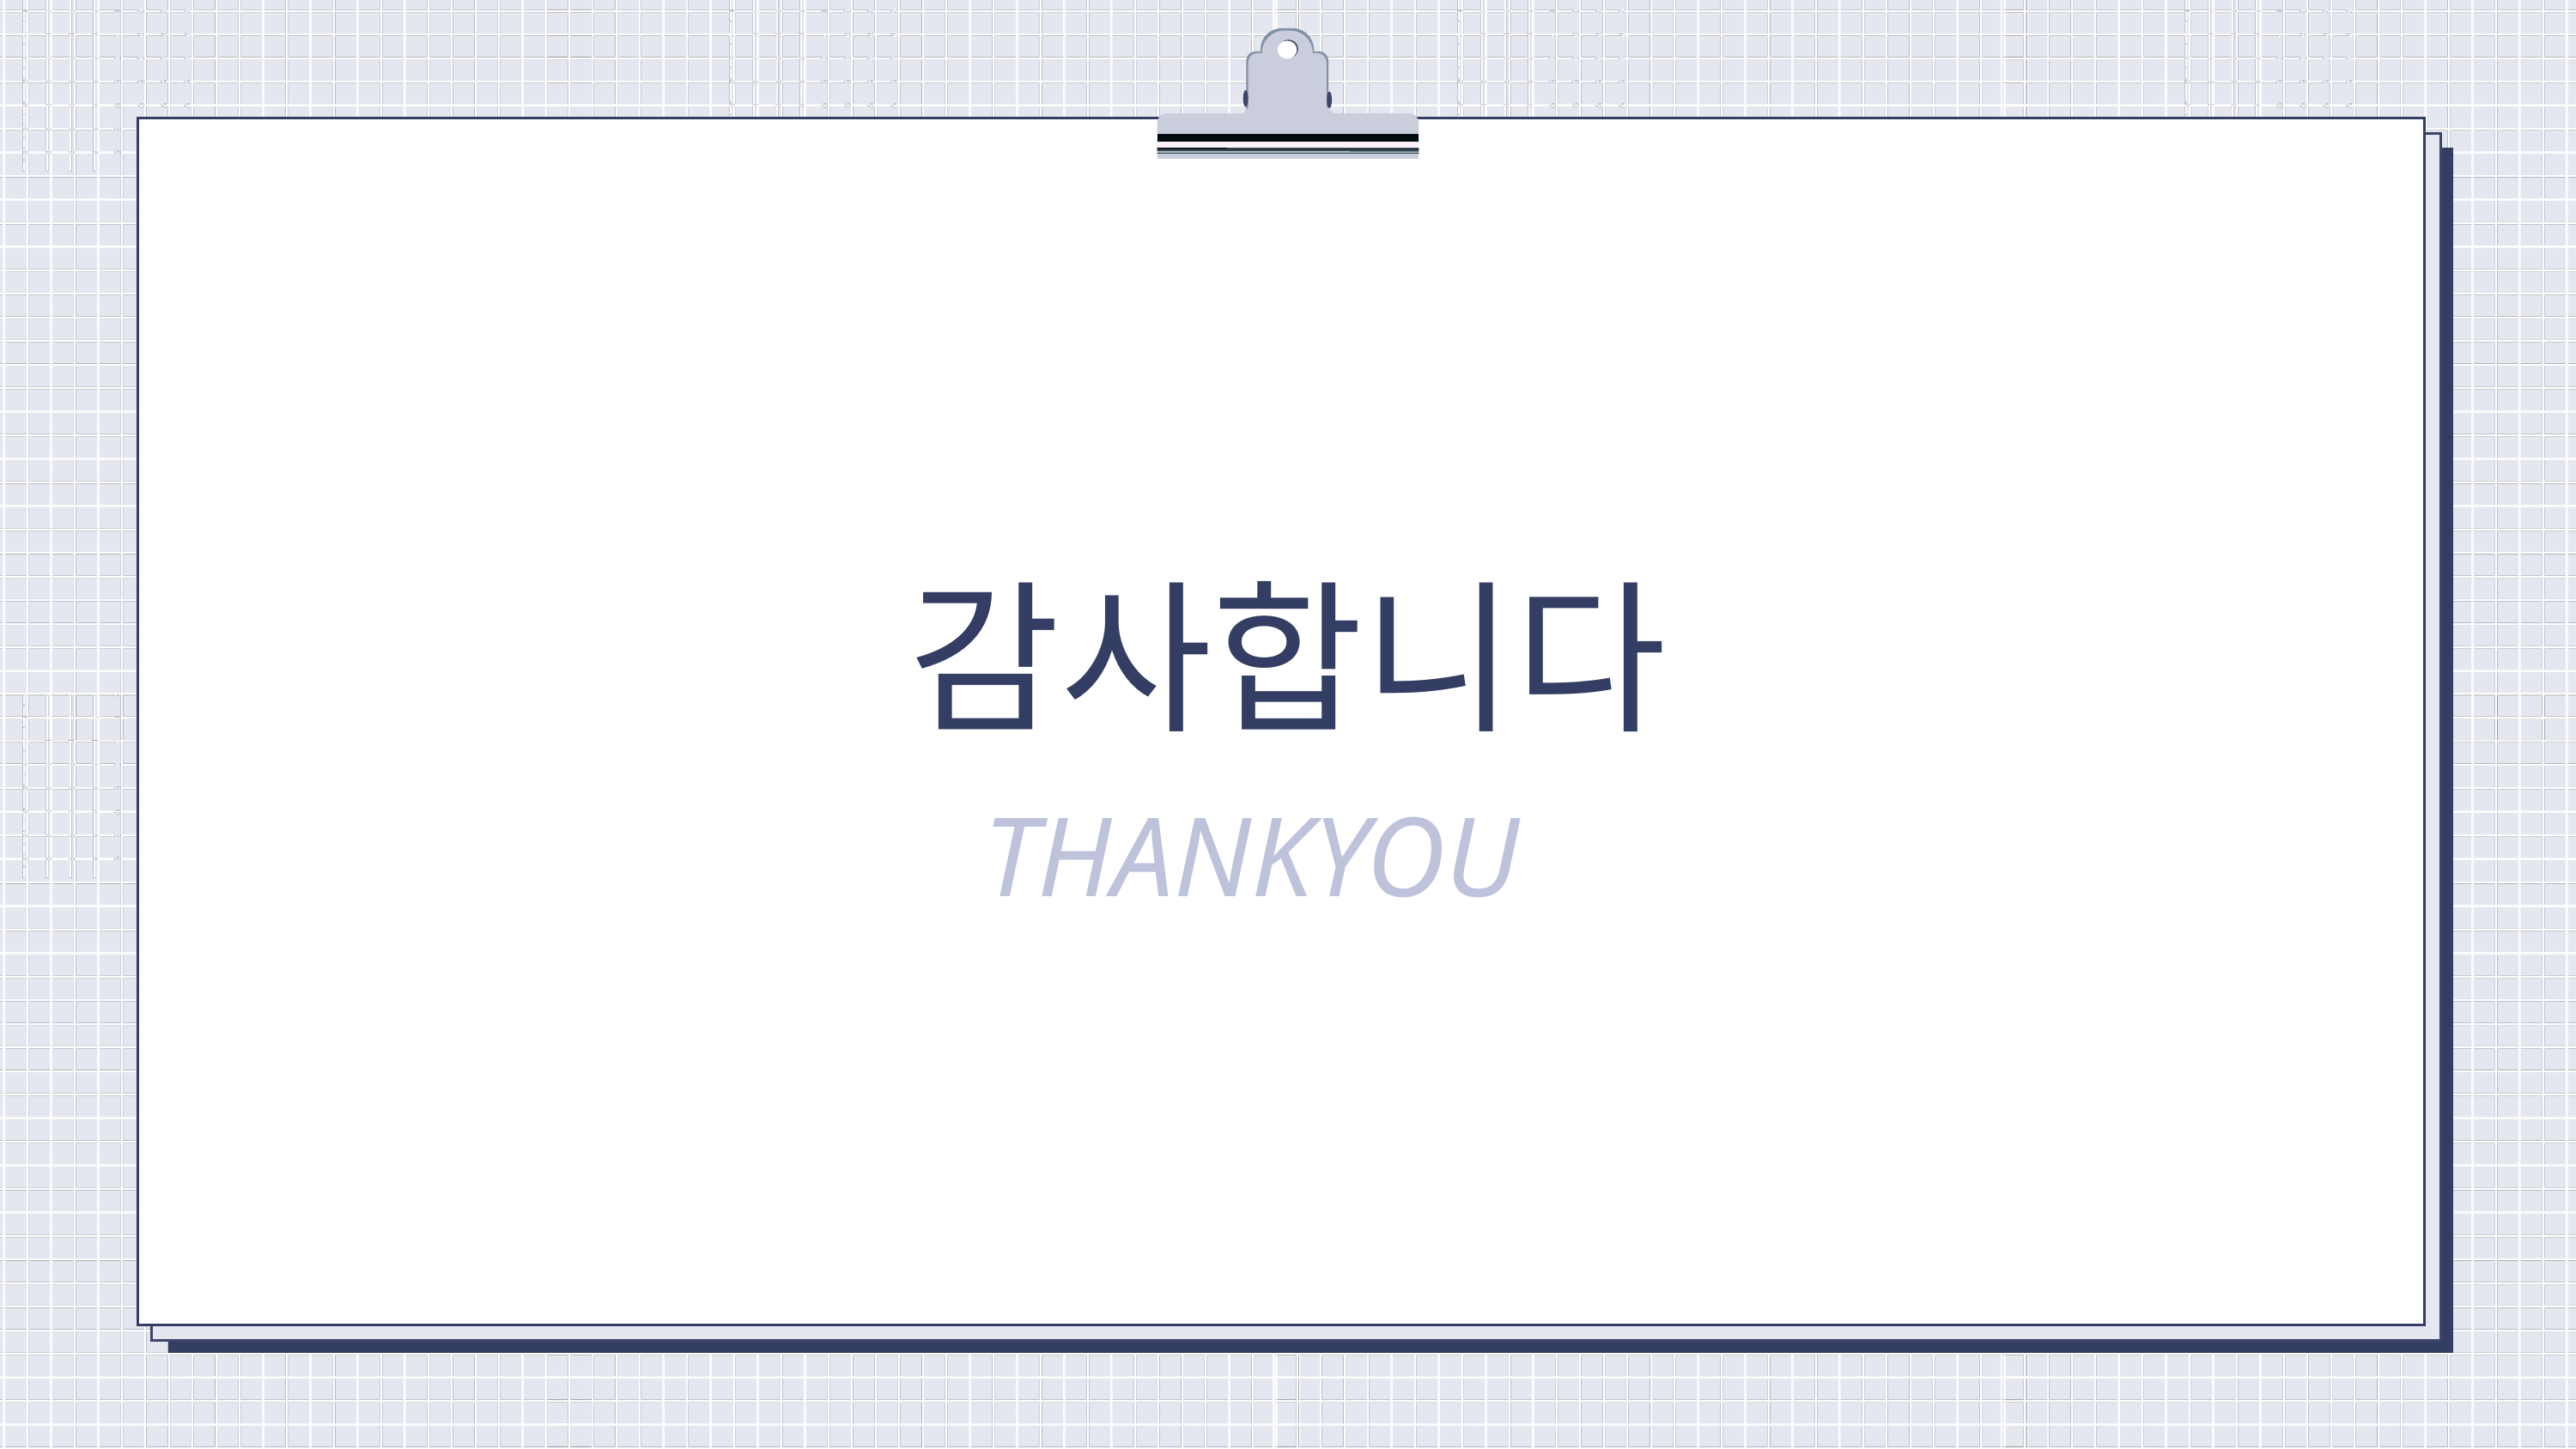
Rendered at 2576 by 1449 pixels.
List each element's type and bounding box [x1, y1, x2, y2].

text_box [0, 0, 2576, 1449]
text_box [137, 118, 2454, 1353]
text_box [1157, 27, 1419, 160]
